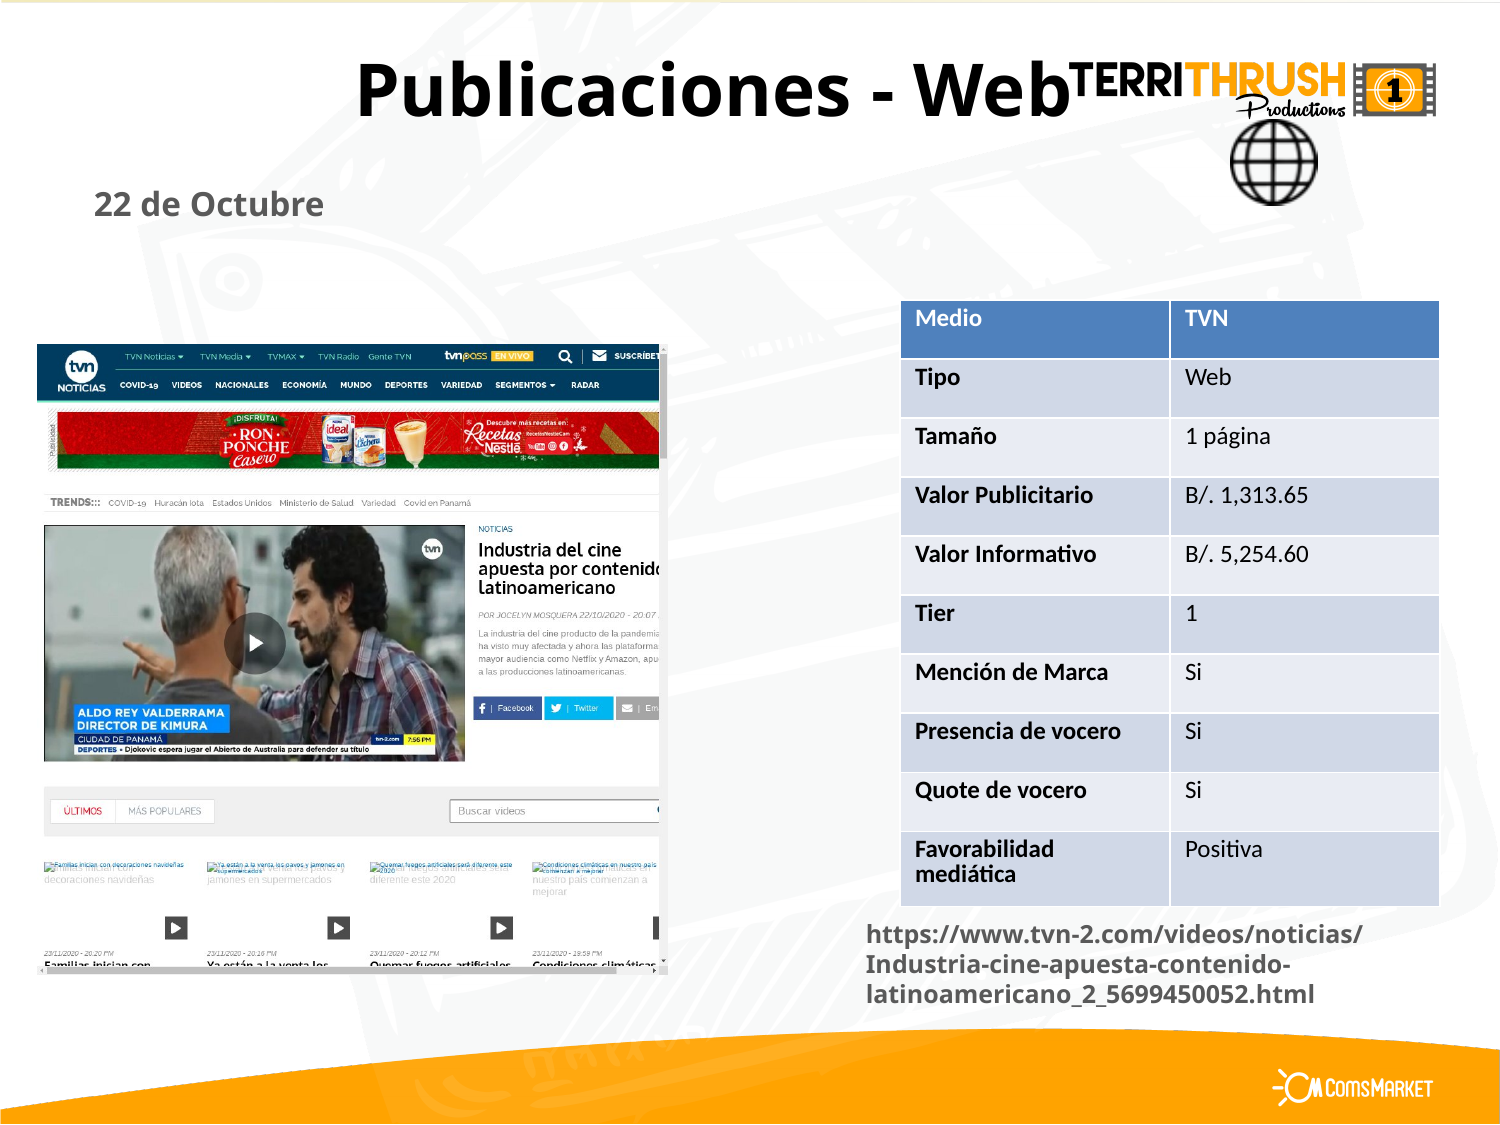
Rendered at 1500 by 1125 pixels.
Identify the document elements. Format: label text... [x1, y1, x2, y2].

table_header TVN [1171, 301, 1439, 358]
table_cell Mención de Marca [901, 655, 1169, 712]
table_cell B/. 5,254.60 [1171, 537, 1439, 594]
table_cell Presencia de vocero [901, 714, 1169, 772]
table_cell Positiva [1171, 832, 1439, 906]
table_cell Web [1171, 360, 1439, 417]
table_cell B/. 1,313.65 [1171, 478, 1439, 535]
table_cell 1 [1171, 596, 1439, 653]
picture [0, 0, 1500, 1125]
table_cell Tamaño [901, 419, 1169, 476]
text_box 22 de Octubre [59, 179, 360, 225]
table_cell Si [1171, 773, 1439, 831]
table_cell Tier [901, 596, 1169, 653]
table_header Medio [901, 301, 1169, 358]
table_cell Valor Informativo [901, 537, 1169, 594]
table_cell Favorabilidad mediática [901, 832, 1169, 906]
text_box https://www.tvn-2.com/videos/noticias/Industria-cine-apuesta-contenido-latinoamericano_2_5699450052.html [857, 918, 1479, 1009]
table_cell Si [1171, 655, 1439, 712]
table_cell Quote de vocero [901, 773, 1169, 831]
table_cell Tipo [901, 360, 1169, 417]
title Publicaciones - Web [210, 49, 1217, 138]
table_cell Valor Publicitario [901, 478, 1169, 535]
table_cell Si [1171, 714, 1439, 772]
table_cell 1 página [1171, 419, 1439, 476]
